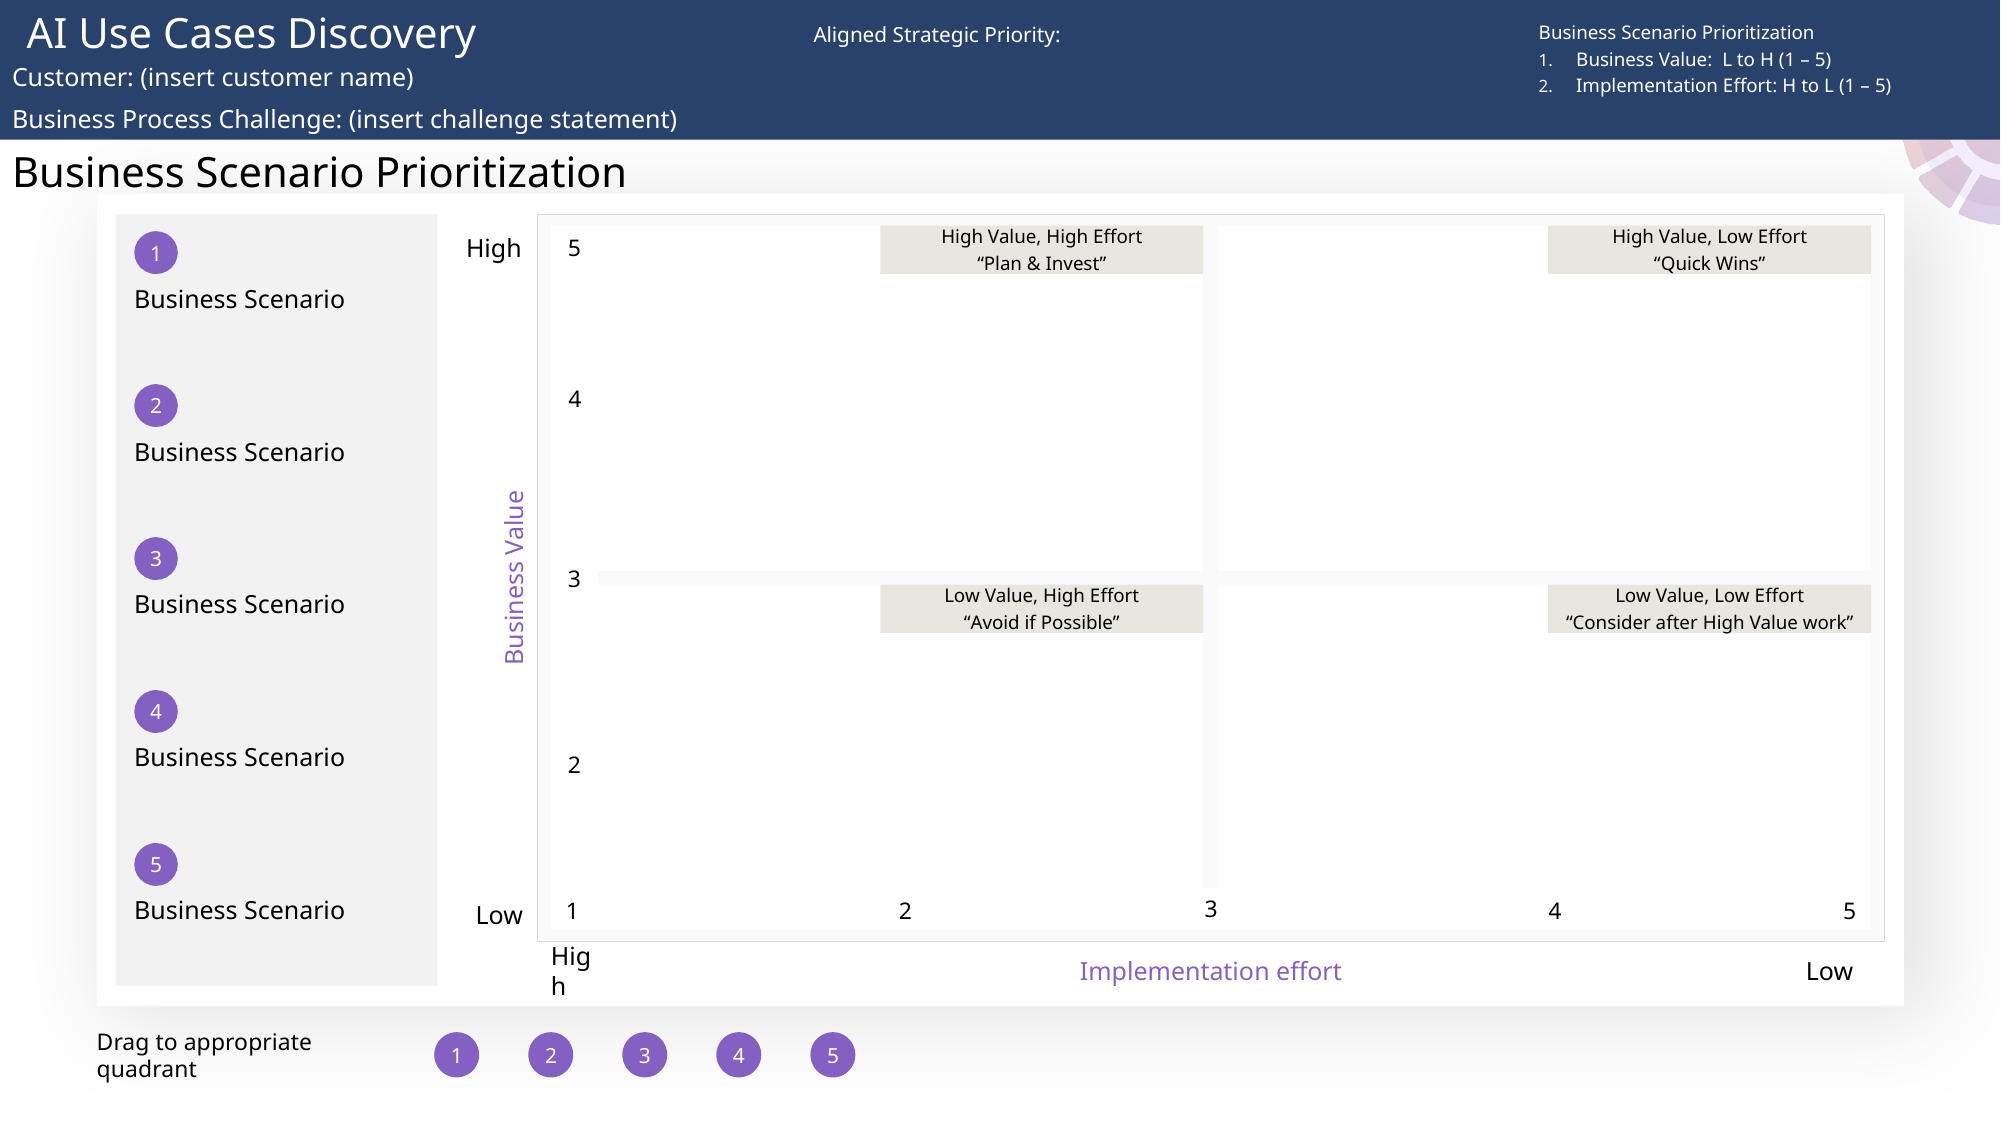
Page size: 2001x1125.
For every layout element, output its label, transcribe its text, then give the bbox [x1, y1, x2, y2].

text_box Business Scenario [134, 885, 398, 925]
text_box 4 [715, 1031, 763, 1079]
text_box 1 [133, 230, 179, 274]
text_box Business Scenario [134, 274, 398, 313]
text_box Drag to appropriate quadrant [96, 1027, 398, 1083]
text_box [96, 193, 1904, 1007]
text_box Business Scenario [134, 579, 398, 619]
text_box Business Scenario Prioritization Business Value: L to H (1 – 5) Implementation Effort: H to L (1 – 5) [1538, 21, 1969, 128]
text_box Customer: (insert customer name) [11, 61, 641, 92]
text_box 3 [133, 536, 179, 579]
text_box [115, 213, 438, 987]
text_box [0, 0, 2000, 140]
text_box 5 [133, 842, 179, 885]
text_box Business Scenario [134, 732, 398, 772]
text_box 2 [133, 383, 179, 427]
text_box AI Use Cases Discovery [11, 0, 724, 61]
text_box Business Process Challenge: (insert challenge statement) [11, 103, 1440, 134]
text_box 4 [133, 689, 179, 732]
text_box Business Scenario Prioritization [12, 146, 688, 197]
text_box 3 [621, 1031, 669, 1079]
text_box Aligned Strategic Priority: [813, 21, 1502, 83]
text_box 5 [809, 1031, 857, 1079]
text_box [465, 213, 1885, 987]
text_box 2 [527, 1031, 575, 1079]
text_box Business Scenario [134, 427, 398, 466]
text_box 1 [433, 1031, 480, 1079]
